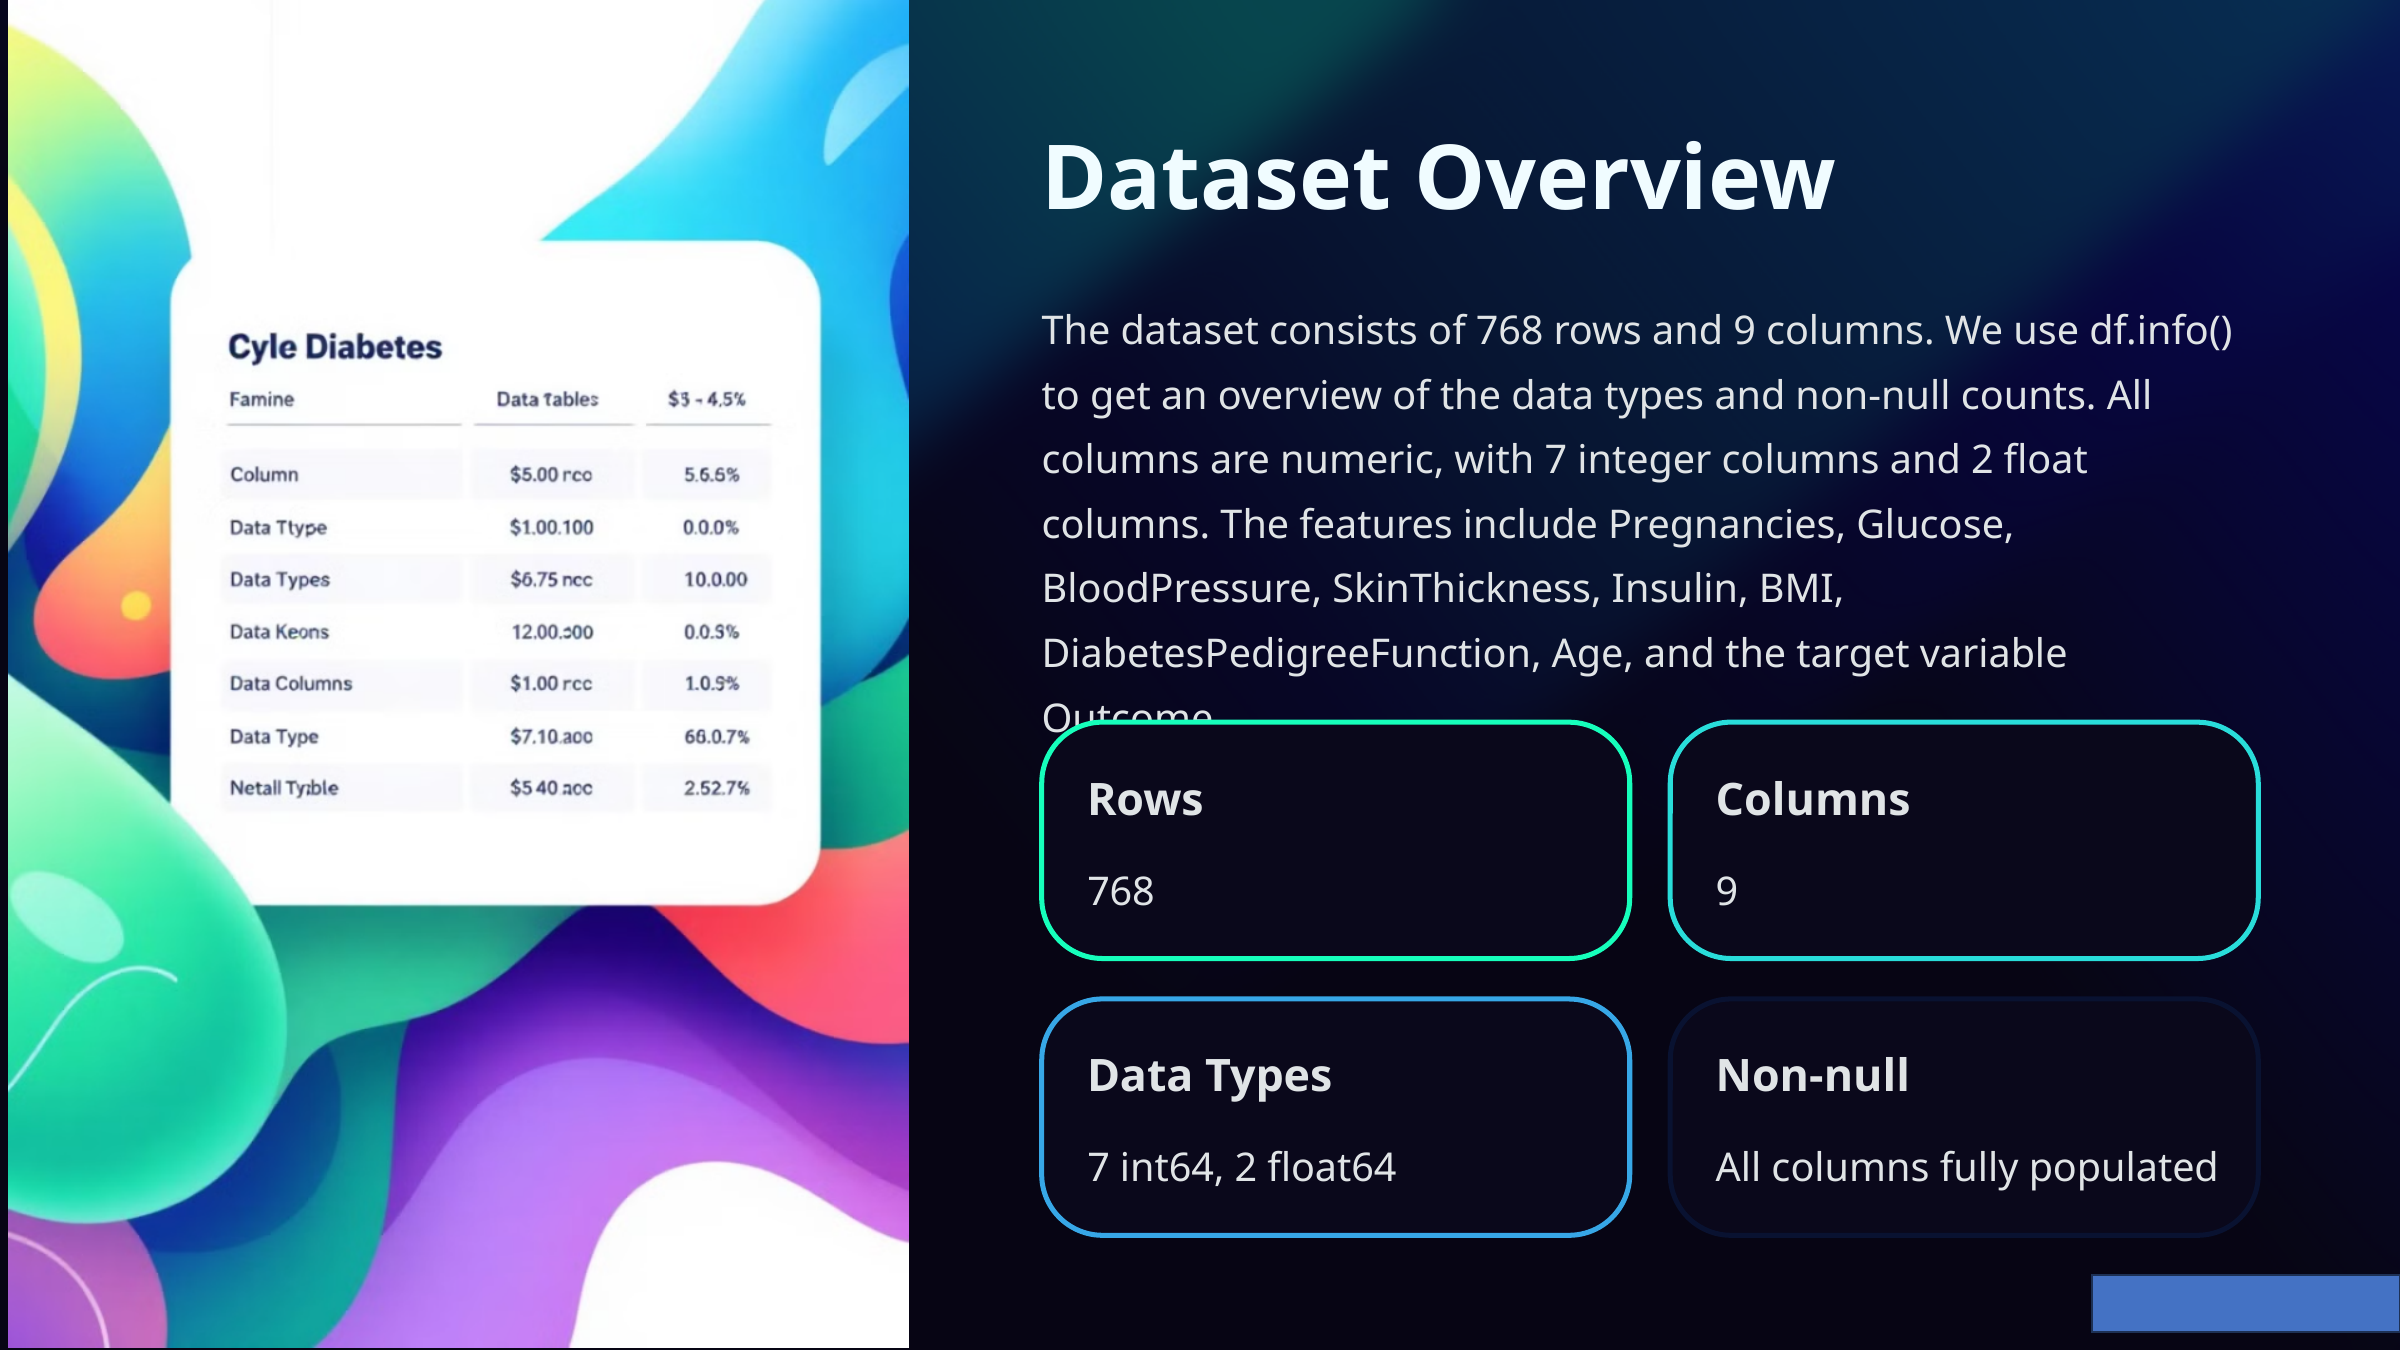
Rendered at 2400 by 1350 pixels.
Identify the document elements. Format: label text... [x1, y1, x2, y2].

text_box The dataset consists of 768 rows and 9 columns. We use df.info() to get an overview of the data types and non-null counts. All columns are numeric, with 7 integer columns and 2 float columns. The features include Pregnancies, Glucose, BloodPressure, SkinThickness, Insulin, BMI, DiabetesPedigreeFunction, Age, and the target variable Outcome. [1041, 287, 2259, 677]
text_box 768 [1087, 848, 1585, 913]
text_box Dataset Overview [1041, 114, 1942, 228]
text_box 7 int64, 2 float64 [1087, 1125, 1585, 1190]
text_box Data Types [1087, 1044, 1538, 1101]
picture [2106, 1333, 2389, 1339]
text_box [1041, 722, 1630, 959]
text_box [1670, 722, 2259, 959]
text_box Columns [1715, 767, 2166, 824]
text_box [2091, 1274, 2400, 1333]
text_box Rows [1087, 767, 1538, 824]
picture [8, 0, 909, 1348]
text_box All columns fully populated [1715, 1125, 2213, 1190]
text_box [1670, 998, 2259, 1236]
text_box 9 [1715, 848, 2213, 913]
text_box [1041, 998, 1630, 1236]
text_box Non-null [1715, 1044, 2166, 1101]
